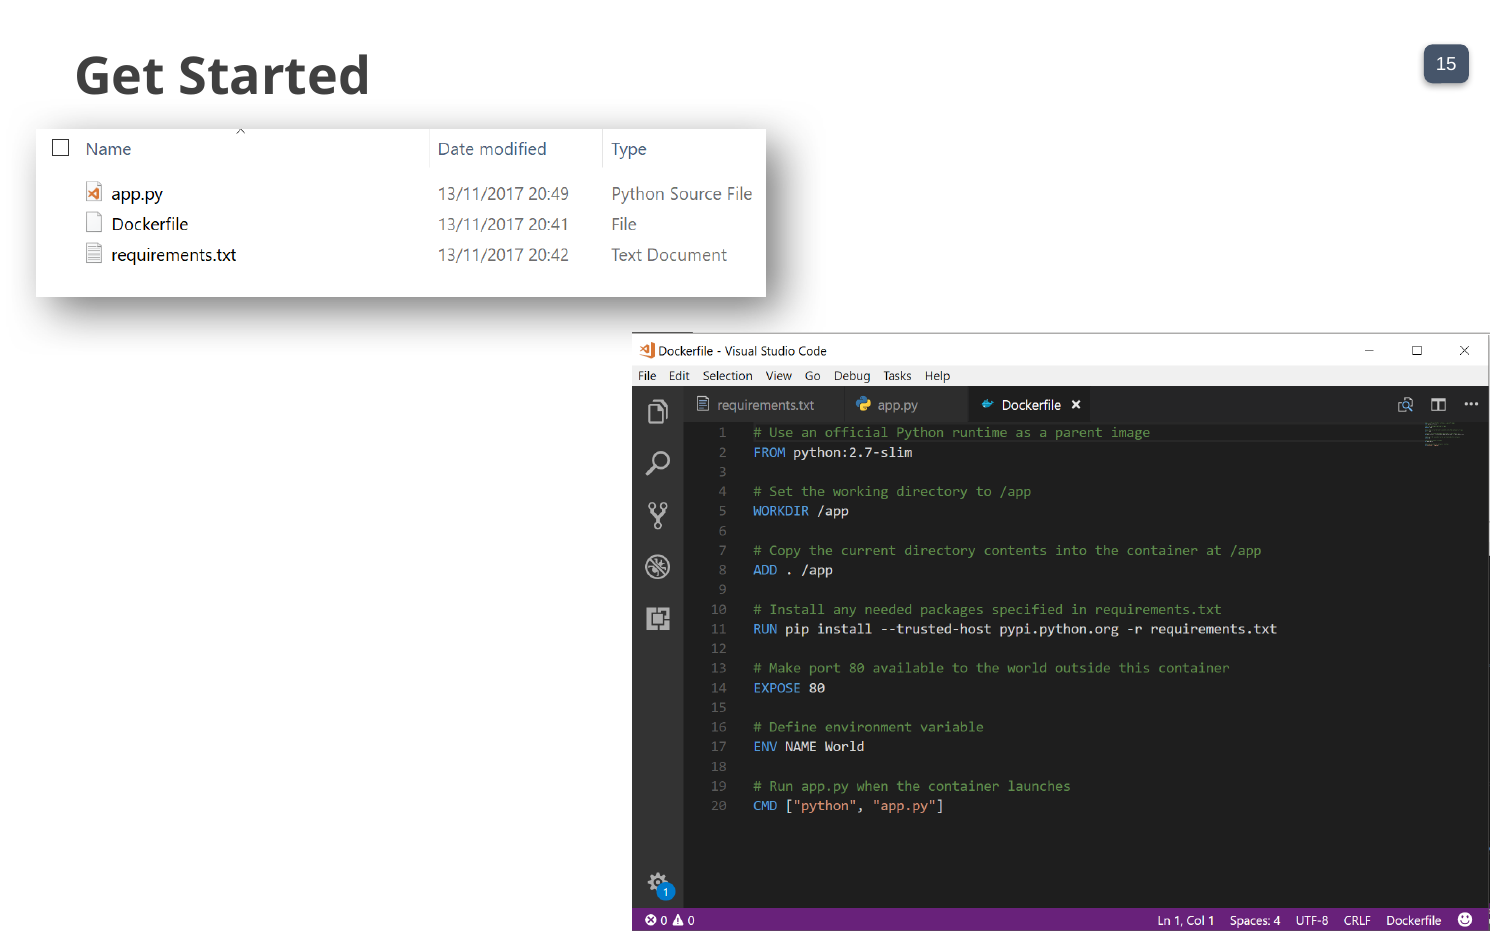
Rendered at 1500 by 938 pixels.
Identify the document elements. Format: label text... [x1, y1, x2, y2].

picture [631, 332, 1491, 931]
list Get Started [74, 44, 1425, 104]
picture [36, 128, 766, 297]
